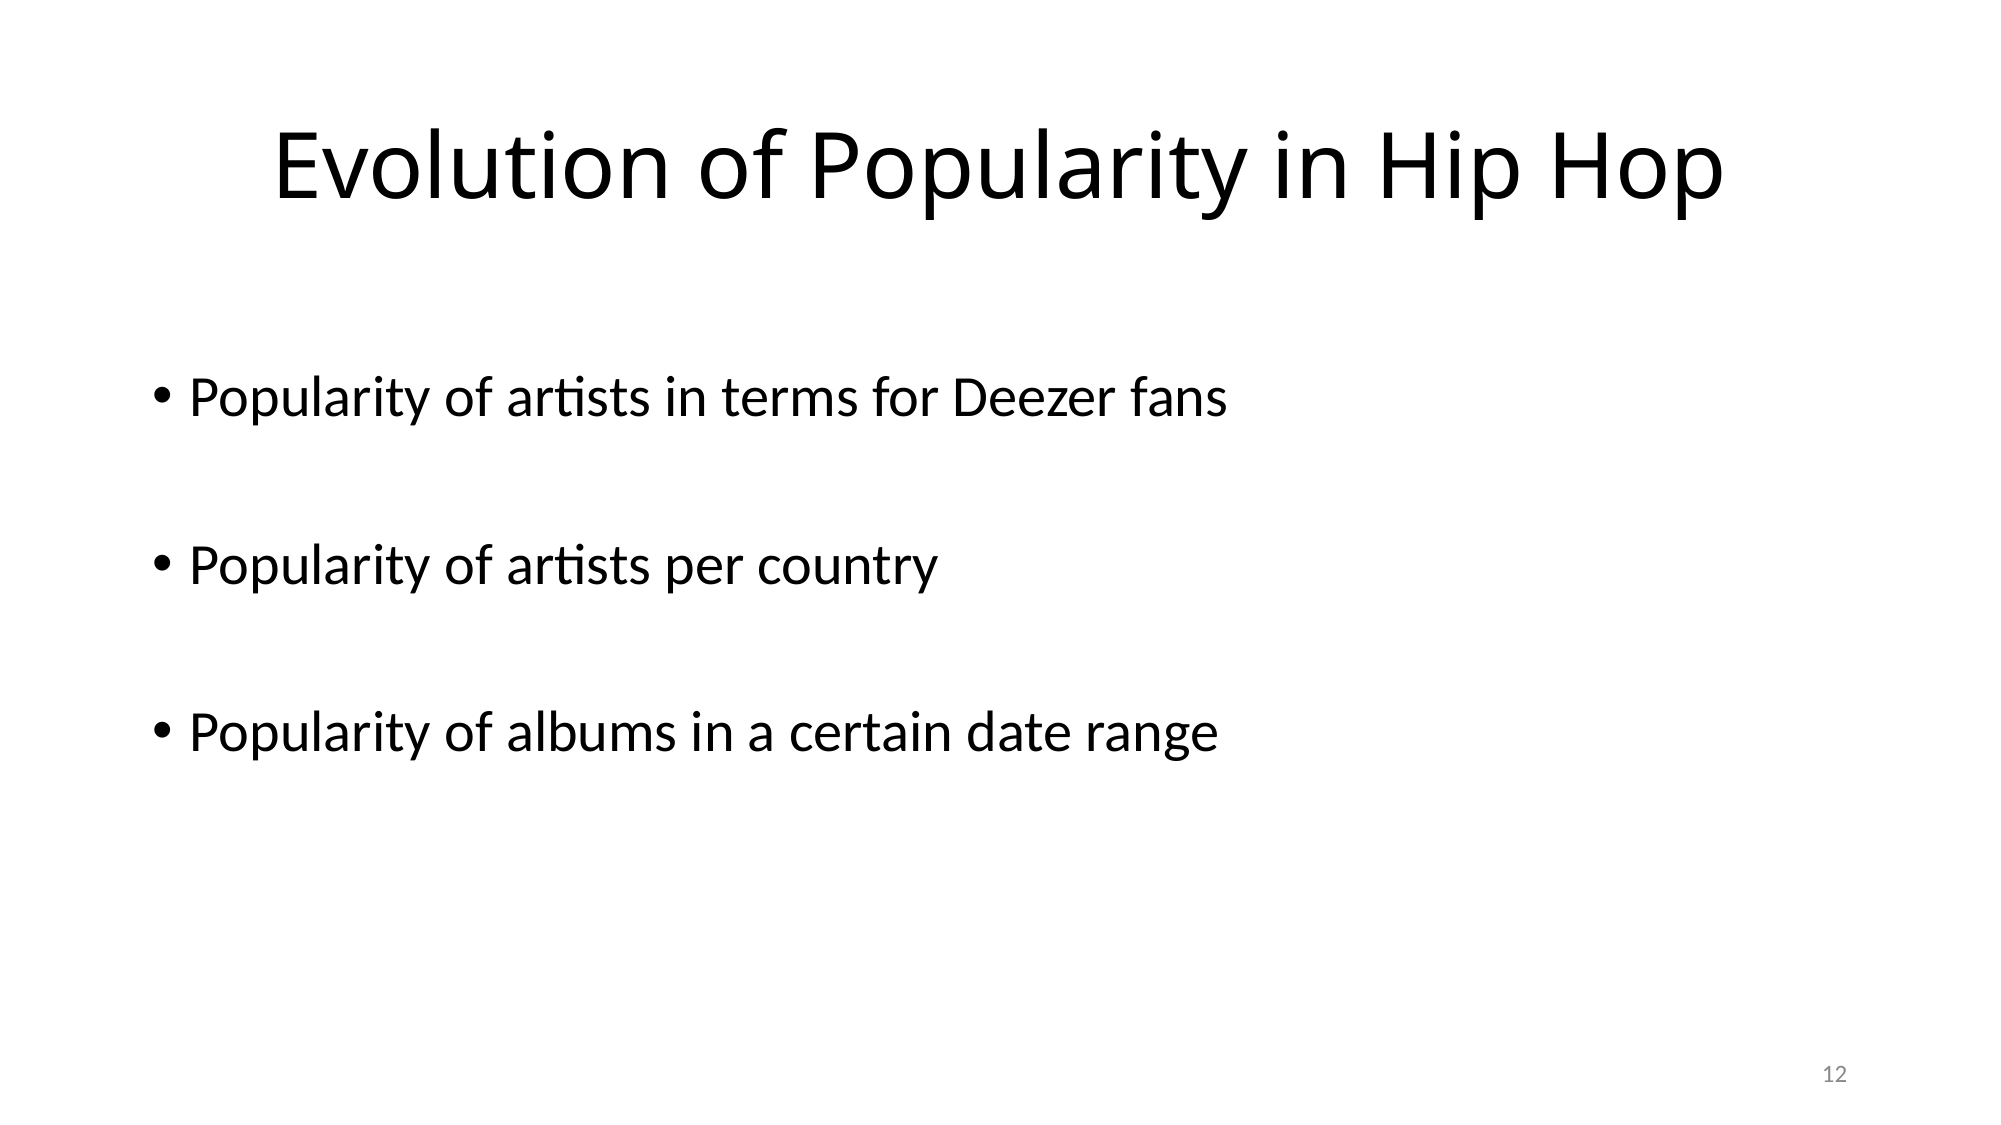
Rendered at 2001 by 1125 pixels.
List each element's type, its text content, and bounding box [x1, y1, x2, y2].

list Popularity of artists in terms for Deezer fans Popularity of artists per country Popularity of albums in a certain date range [137, 358, 1863, 1073]
slide_number 12 [1412, 1042, 1863, 1103]
title Evolution of Popularity in Hip Hop [137, 59, 1863, 278]
